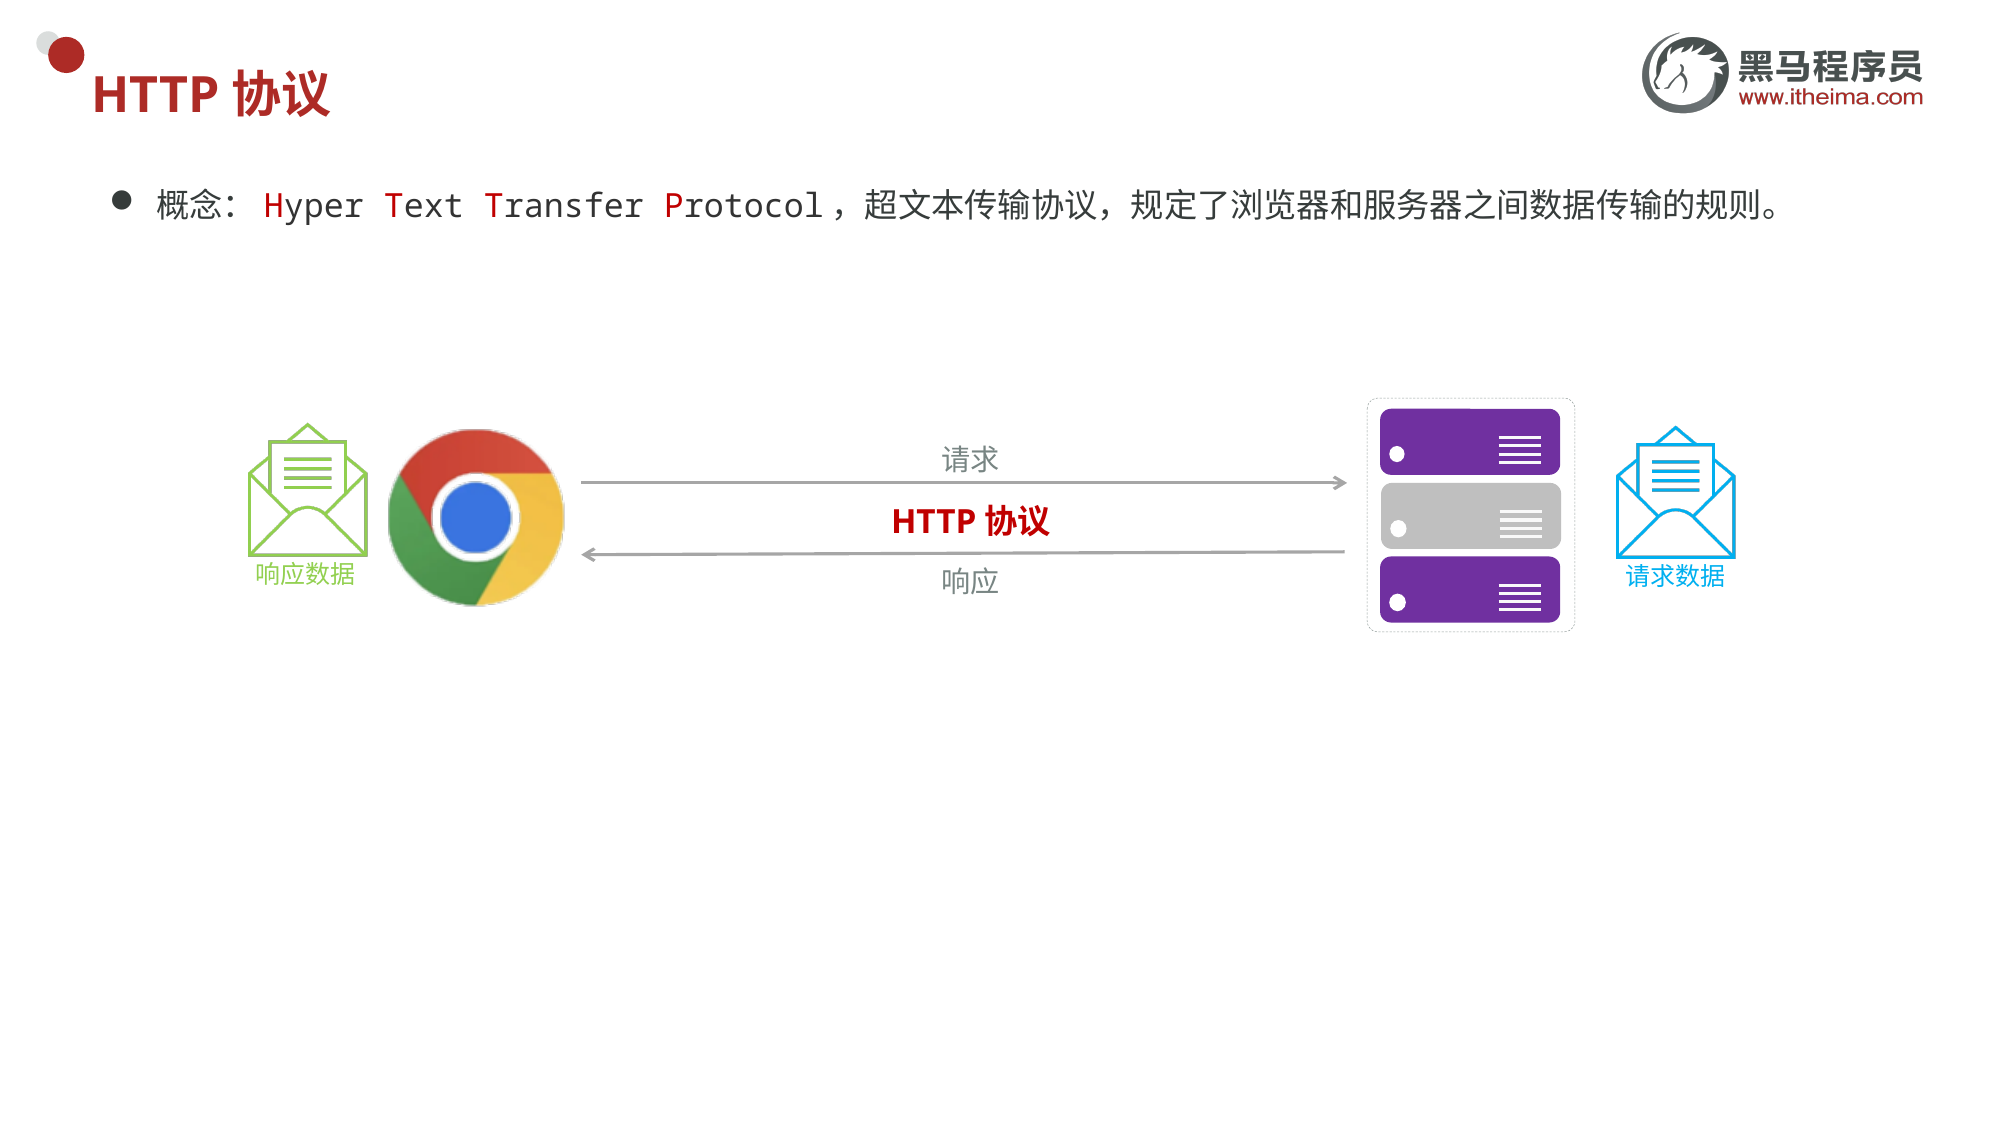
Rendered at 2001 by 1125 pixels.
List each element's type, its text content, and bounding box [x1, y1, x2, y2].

text_box 响应 [926, 556, 1016, 606]
text_box HTTP协议 [876, 493, 1066, 548]
text_box 请求 [926, 433, 1016, 482]
title HTTP协议 [76, 55, 1858, 133]
list 概念：Hyper Text Transfer Protocol，超文本传输协议，规定了浏览器和服务器之间数据传输的规则。 [94, 156, 1909, 235]
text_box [1367, 398, 1575, 632]
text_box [581, 551, 1345, 555]
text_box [387, 428, 566, 608]
picture [1633, 24, 1937, 125]
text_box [1600, 418, 1751, 599]
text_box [232, 415, 383, 597]
